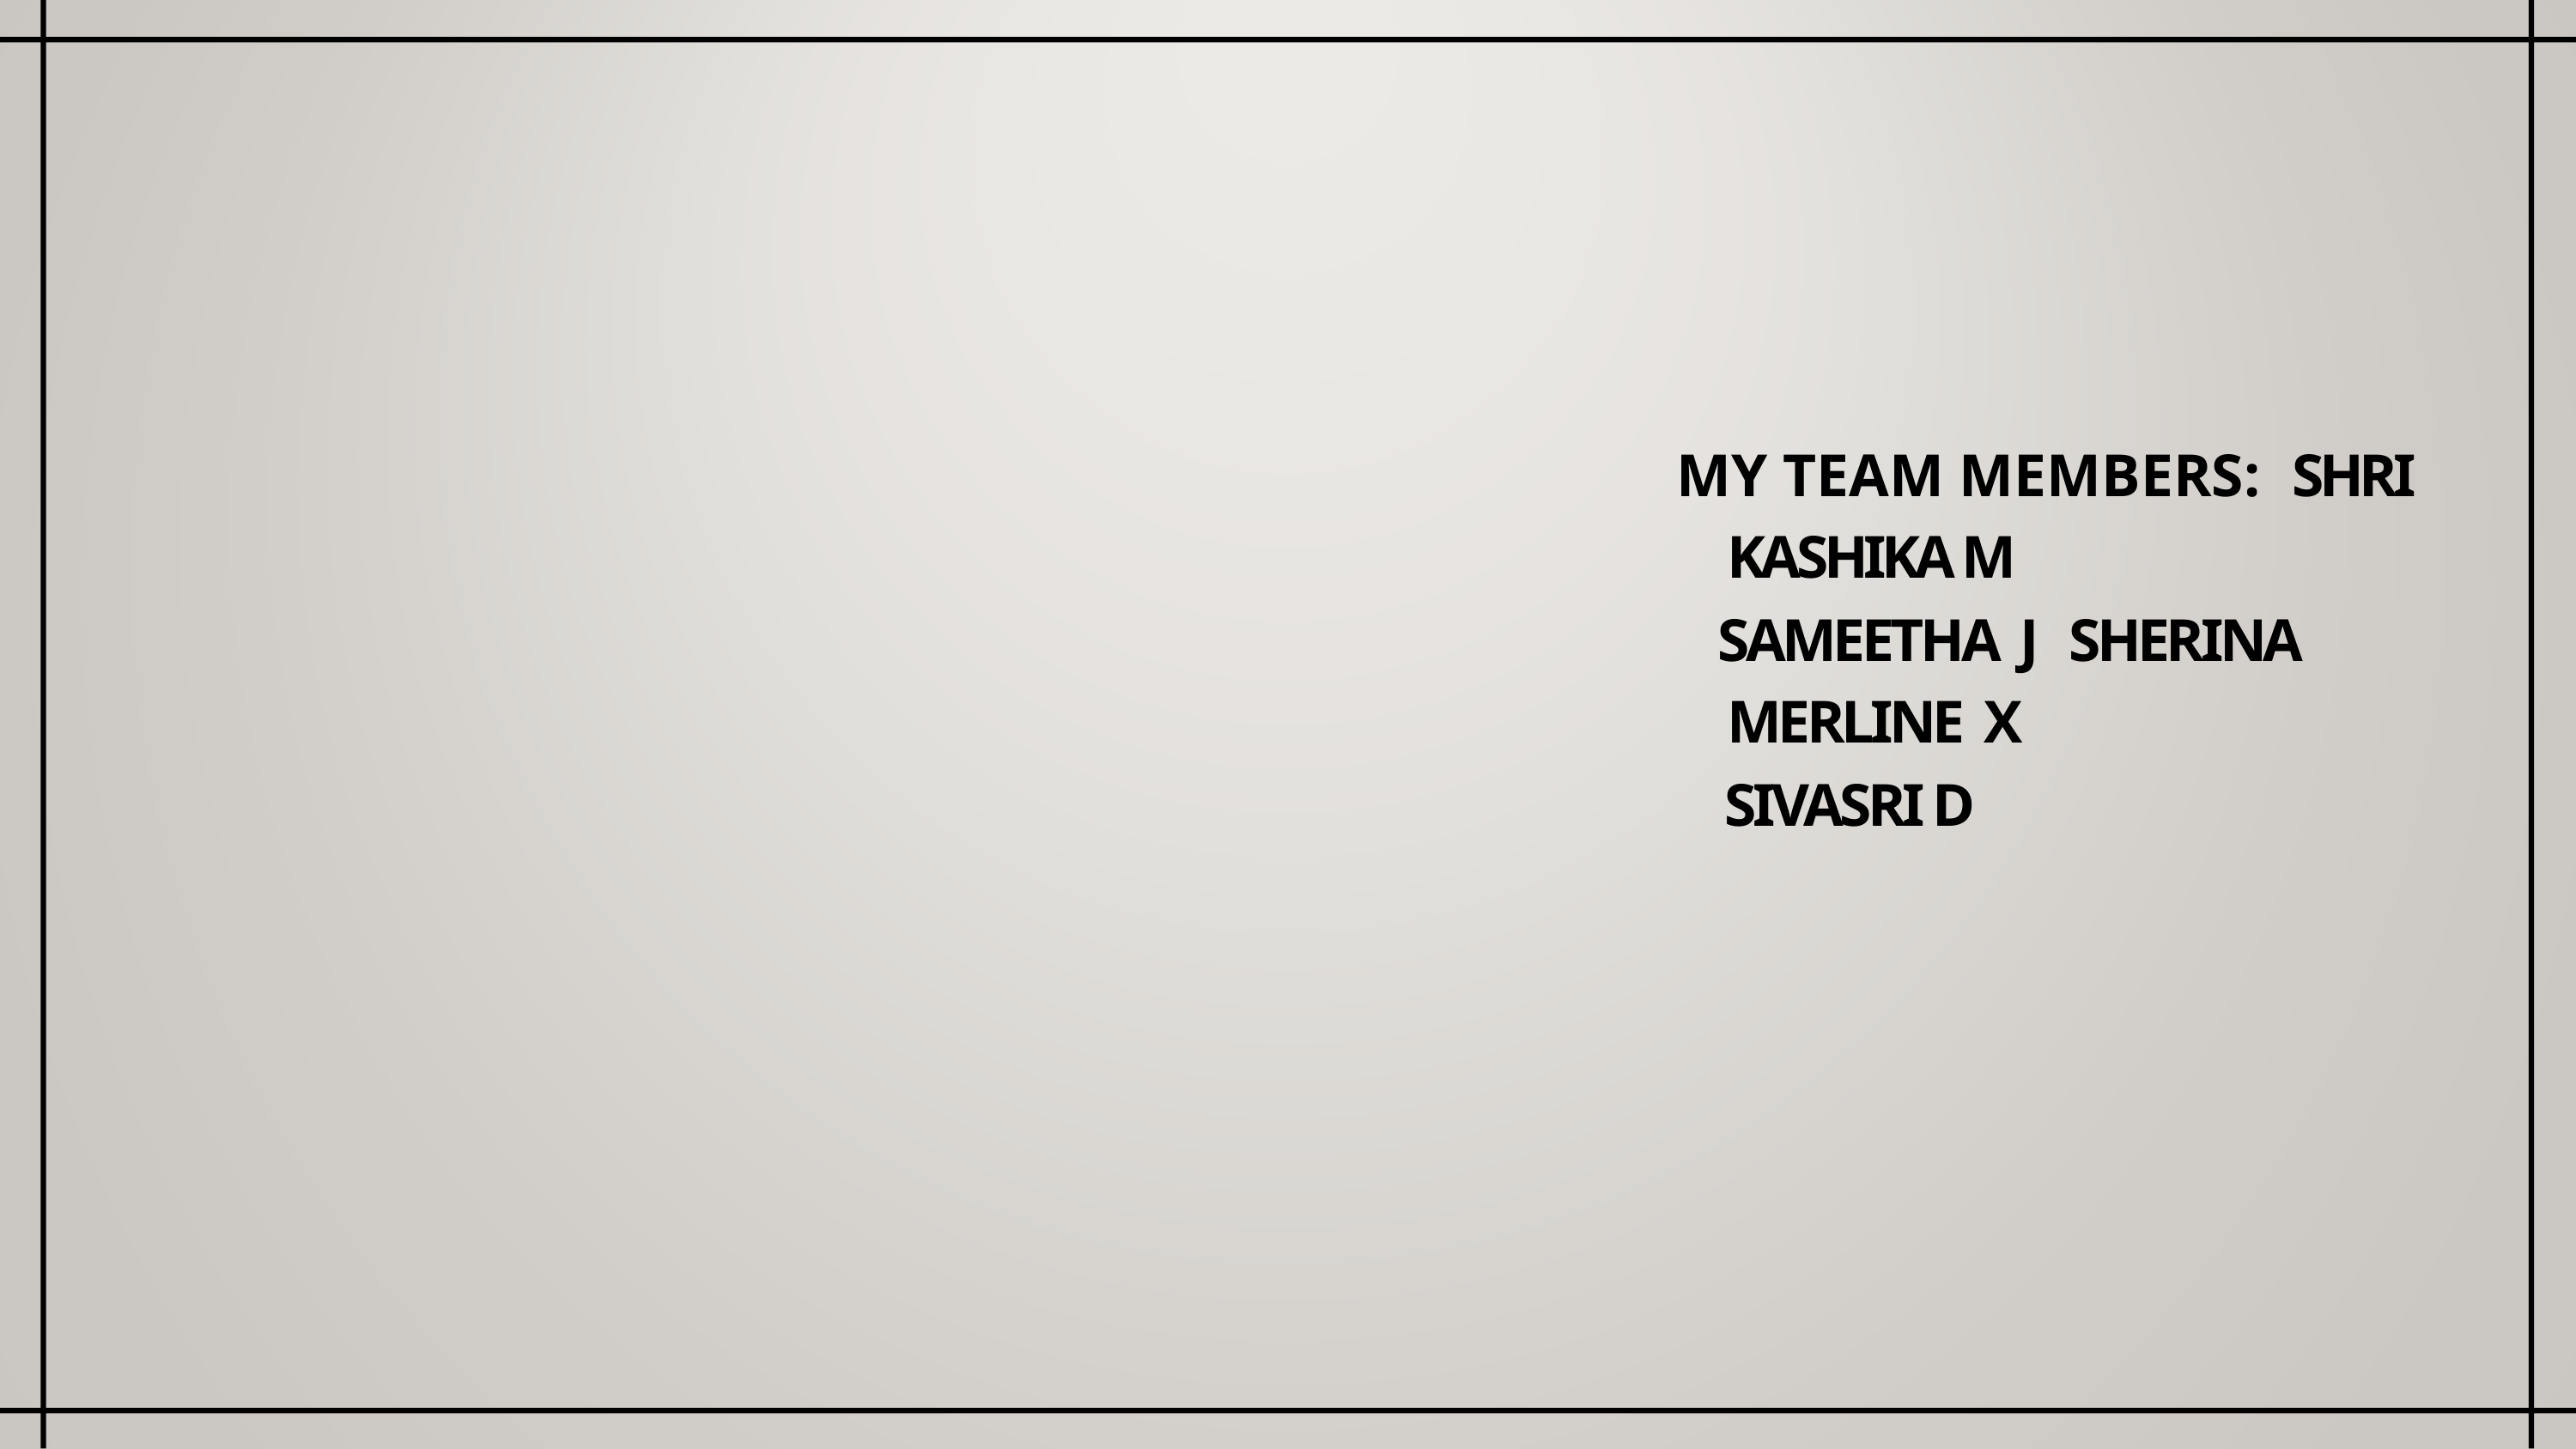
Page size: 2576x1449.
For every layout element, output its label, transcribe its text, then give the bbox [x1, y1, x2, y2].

text_box MY TEAM MEMBERS: SHRI KASHIKA M SAMEETHA J SHERINA MERLINE X SIVASRI D [1674, 424, 2417, 921]
picture [2535, 1414, 2576, 1449]
picture [46, 1414, 2528, 1449]
picture [46, 43, 2528, 1408]
picture [2535, 43, 2576, 1408]
text_box [0, 0, 2576, 1449]
picture [0, 0, 40, 36]
picture [46, 0, 2528, 36]
picture [0, 1414, 40, 1449]
picture [0, 43, 40, 1408]
picture [2535, 0, 2576, 36]
